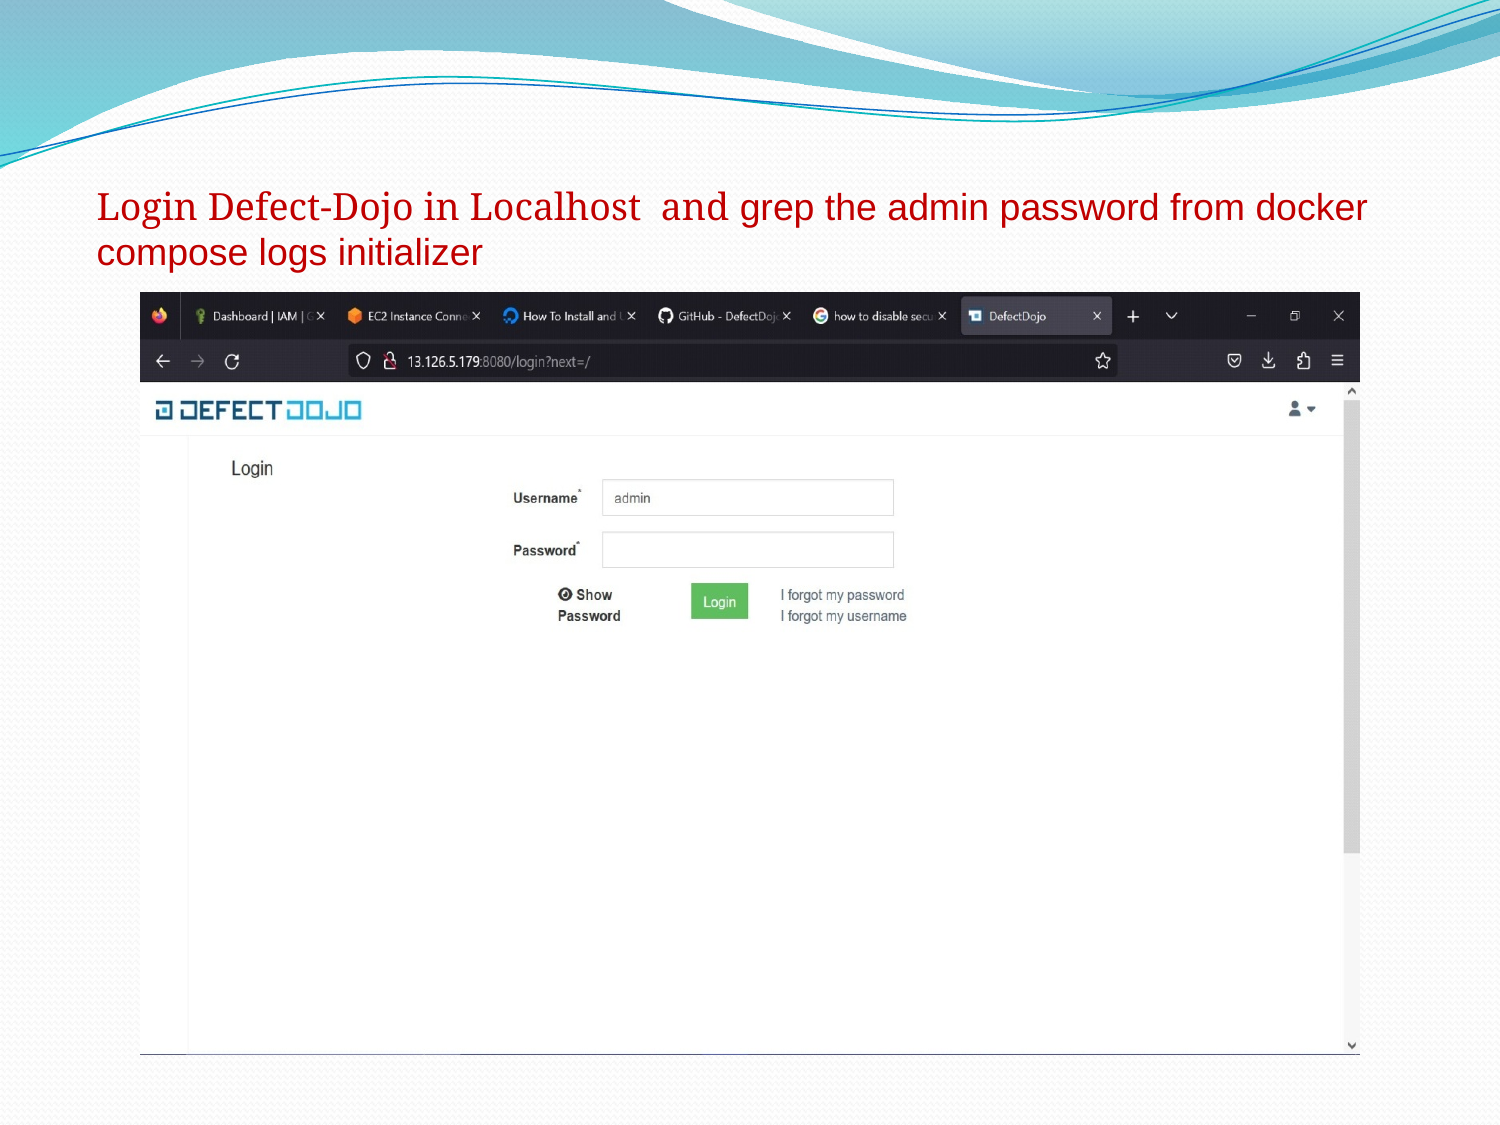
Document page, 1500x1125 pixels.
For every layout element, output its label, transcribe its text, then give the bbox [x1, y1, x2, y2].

picture [140, 292, 1360, 1055]
text_box Login Defect-Dojo in Localhost and grep the admin password from docker compose logs initializer [81, 175, 1465, 326]
